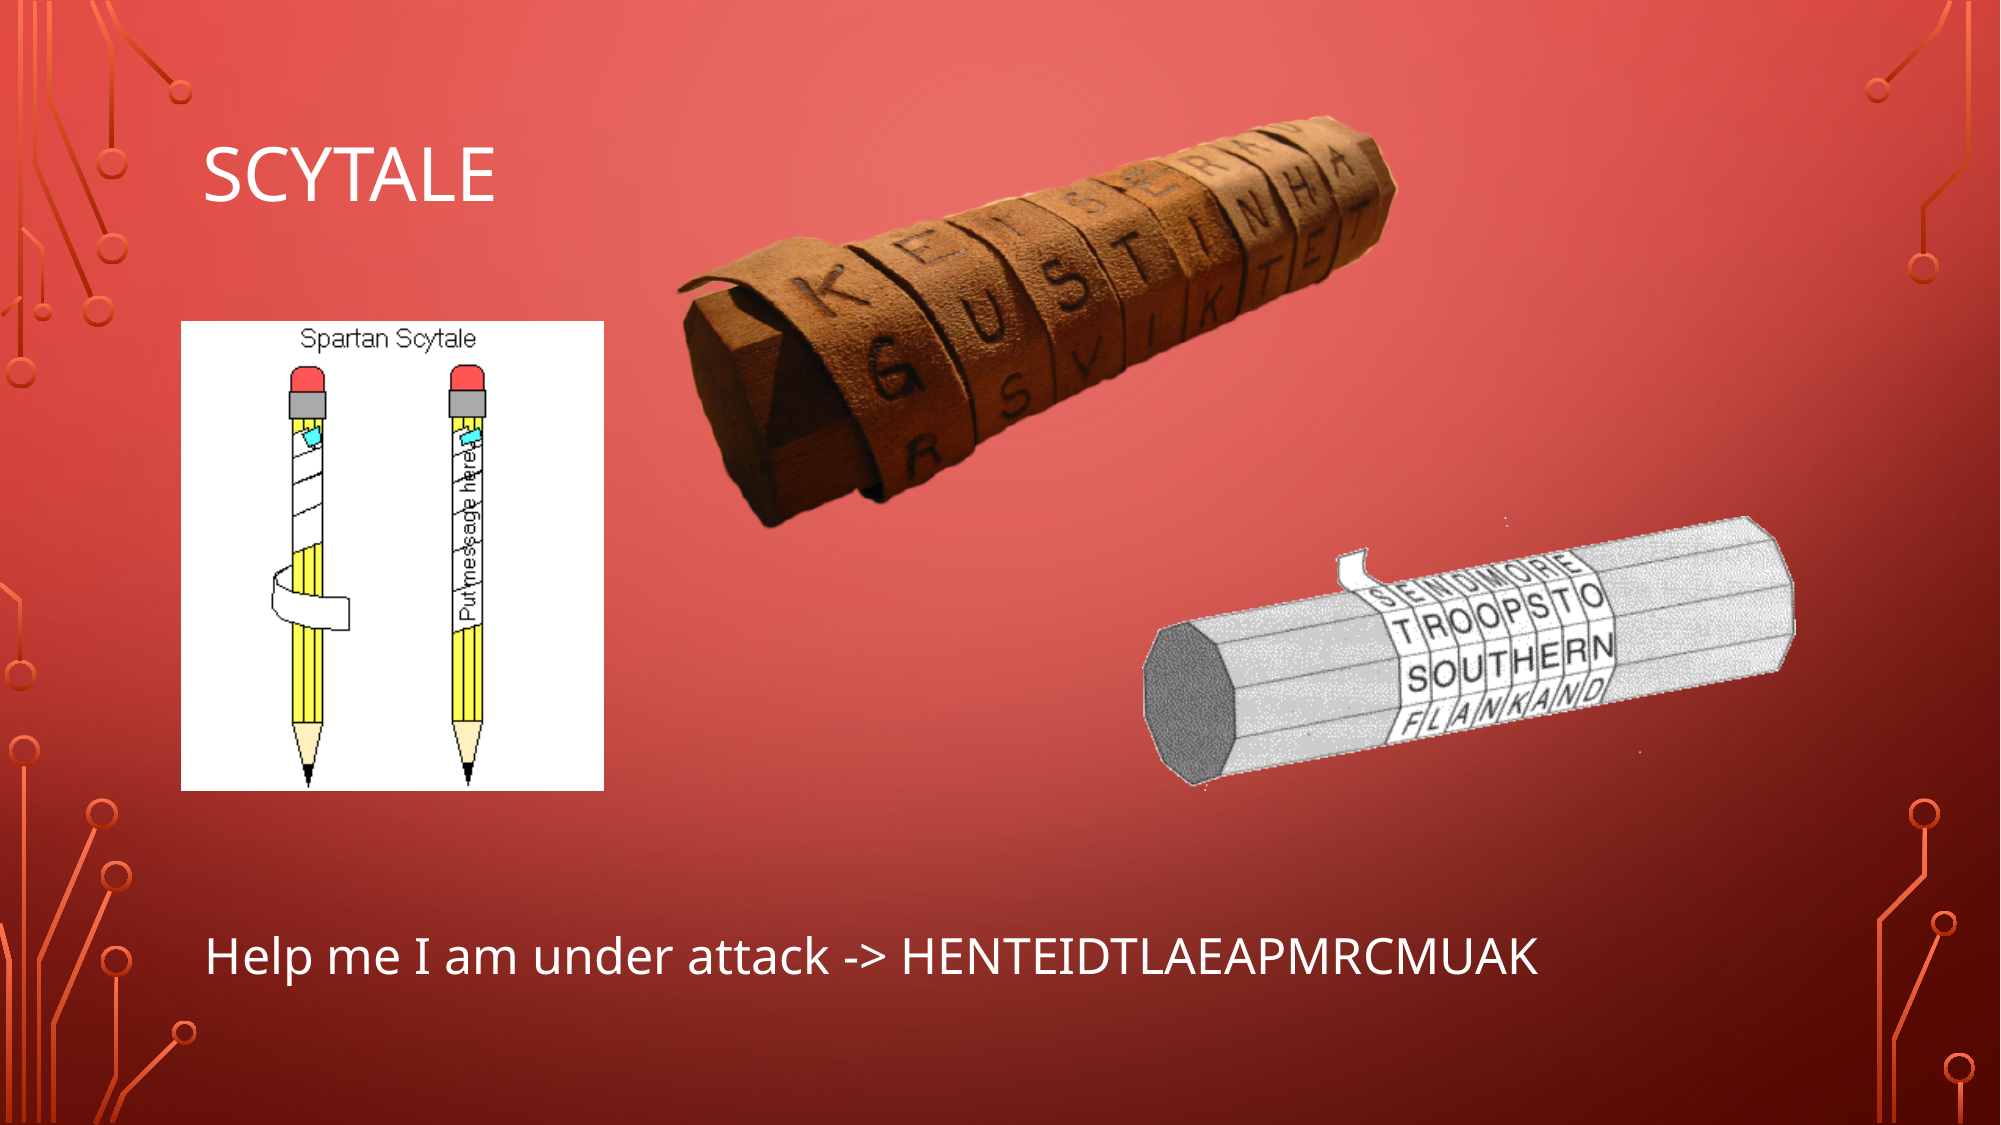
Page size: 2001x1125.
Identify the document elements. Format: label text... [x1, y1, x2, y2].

picture [181, 321, 604, 791]
text_box Help me I am under attack -> HENTEIDTLAEAPMRCMUAK [190, 917, 1554, 992]
picture [672, 113, 1796, 791]
title Scytale [187, 101, 1813, 344]
